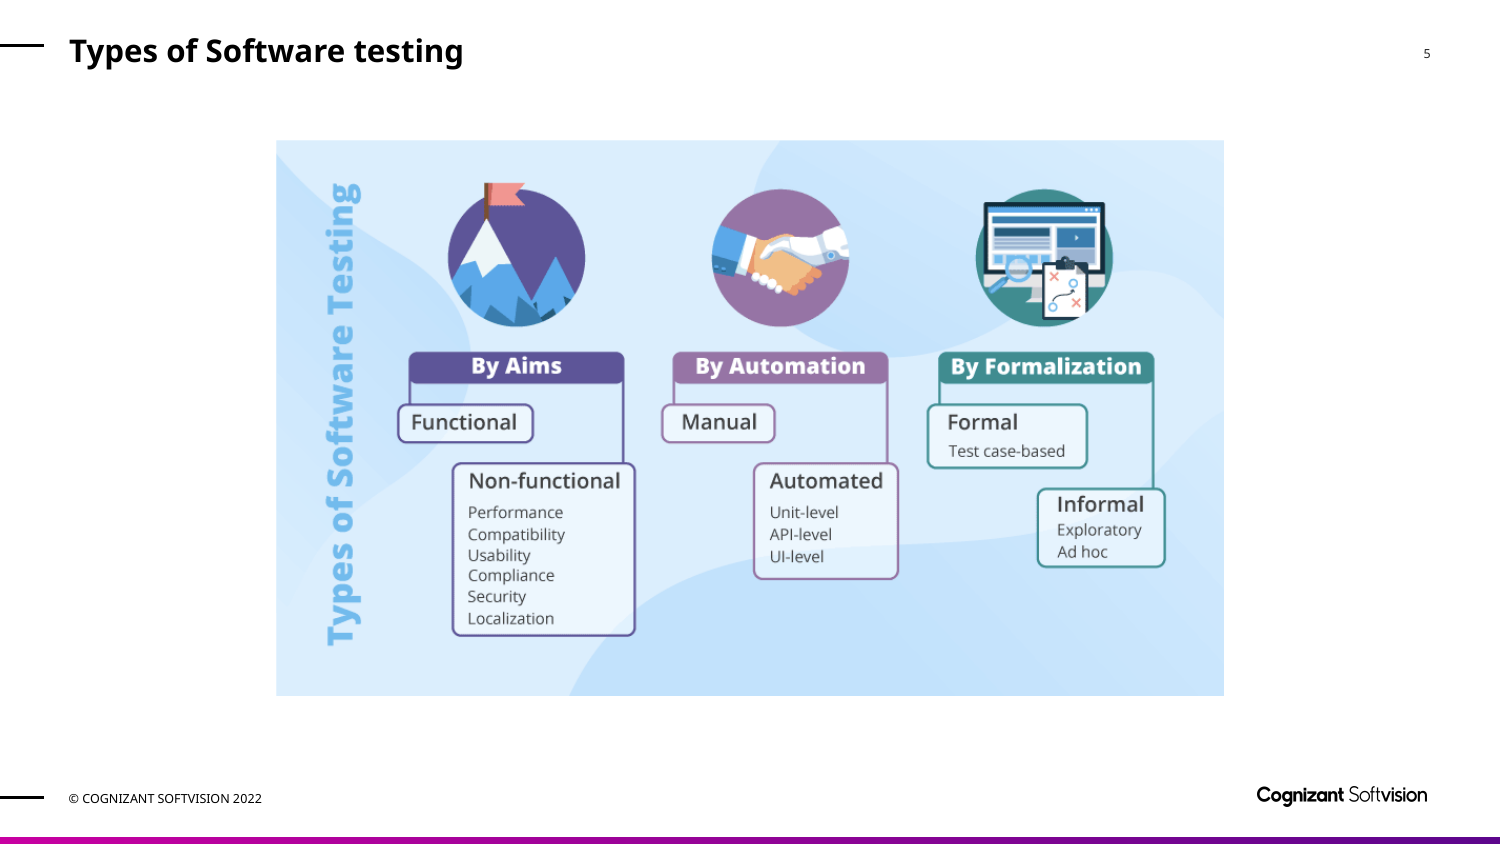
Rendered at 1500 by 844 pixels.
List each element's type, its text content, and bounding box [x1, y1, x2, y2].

picture [1257, 786, 1427, 807]
picture [276, 140, 1224, 696]
title Types of Software testing [69, 28, 1272, 73]
